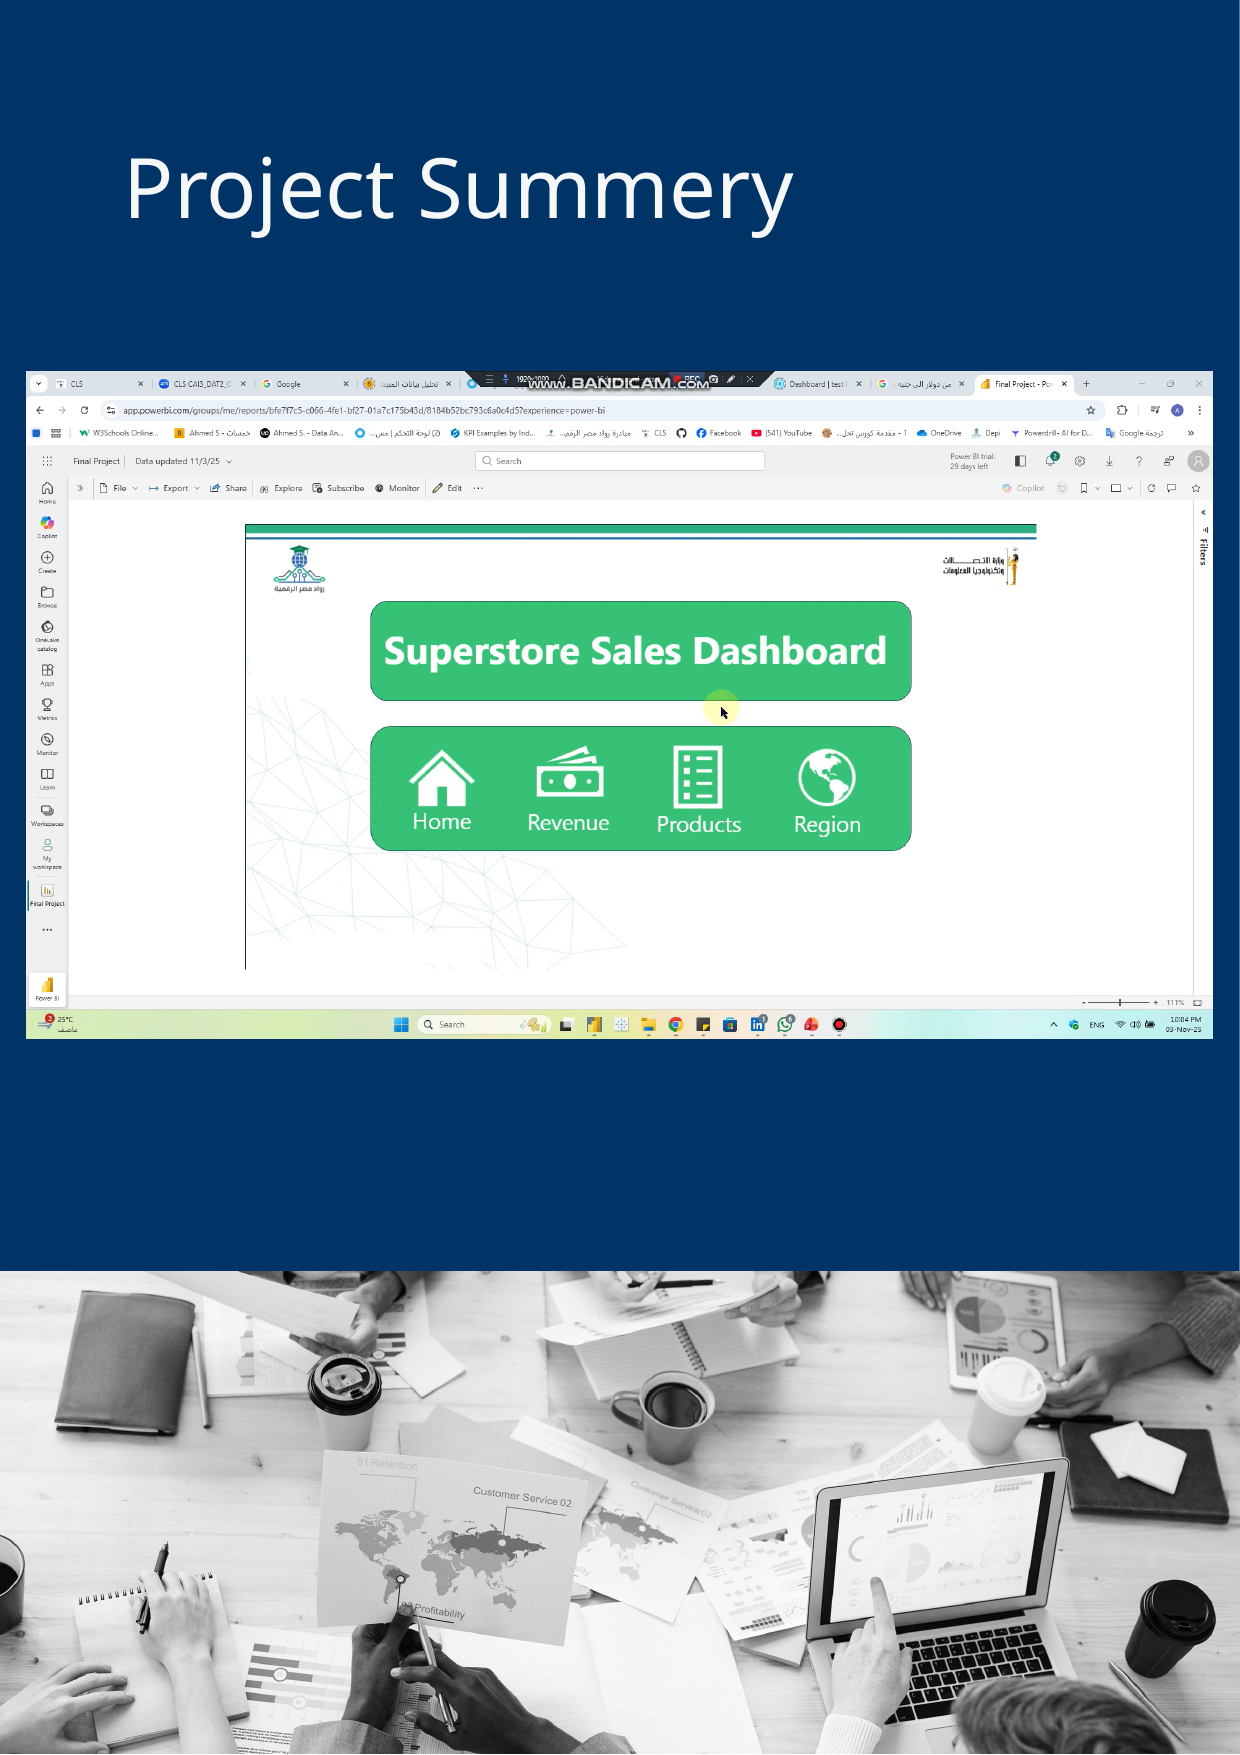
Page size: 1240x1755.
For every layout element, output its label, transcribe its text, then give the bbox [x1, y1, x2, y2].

text_box Project Summery [124, 135, 1134, 236]
text_box [0, 1271, 1240, 1754]
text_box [25, 370, 1215, 1040]
